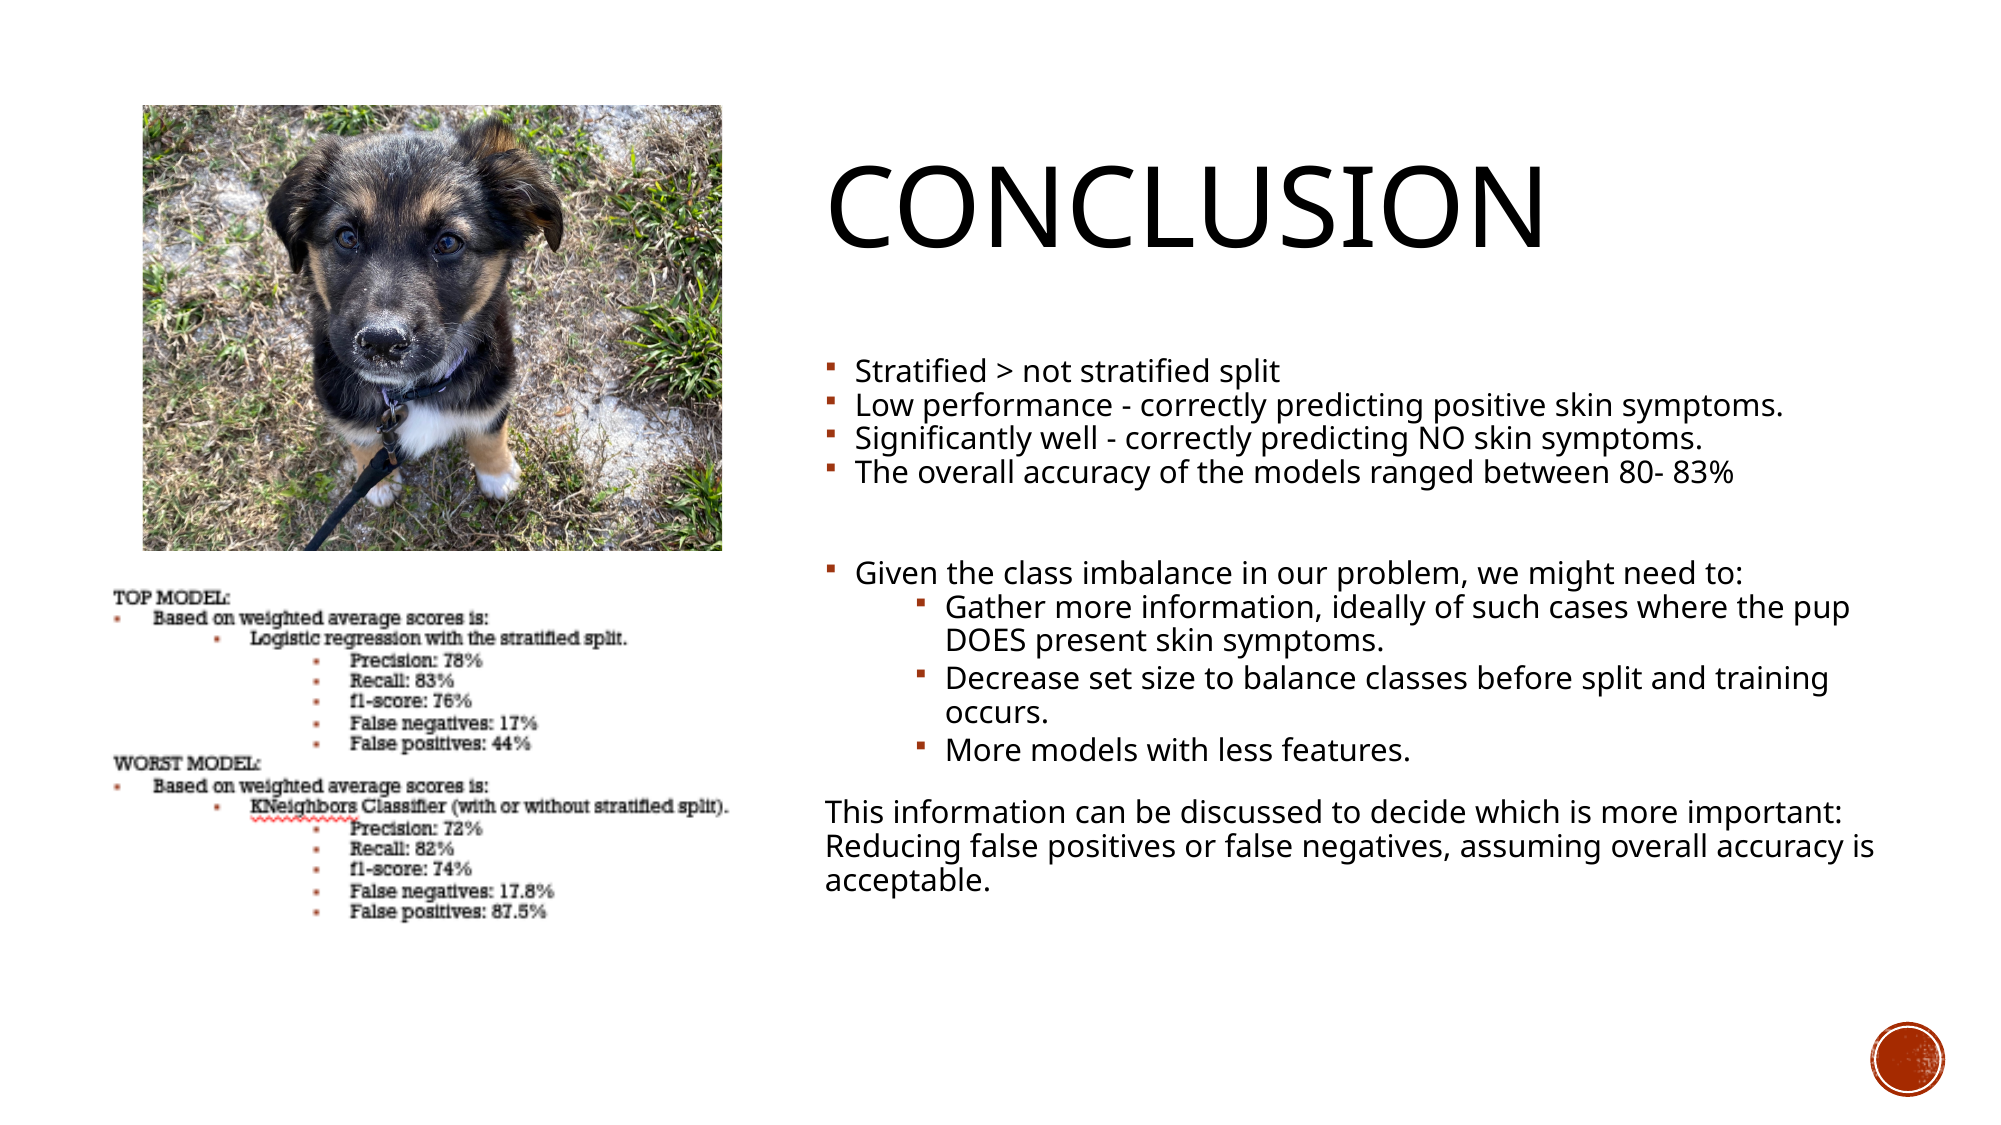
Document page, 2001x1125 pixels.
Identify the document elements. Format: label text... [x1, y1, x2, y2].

title Conclusion [809, 79, 1894, 344]
list Stratified > not stratified split Low performance - correctly predicting positive skin symptoms. Significantly well - correctly predicting NO skin symptoms. The overall accuracy of the models ranged between 80- 83% Given the class imbalance in our problem, we might need to: Gather more information, ideally of such cases where the pup DOES present skin symptoms. Decrease set size to balance classes before split and training occurs. More models with less features. This information can be discussed to decide which is more important: Reducing false positives or false negatives, assuming overall accuracy is acceptable. [809, 348, 1894, 1013]
picture [103, 40, 761, 930]
